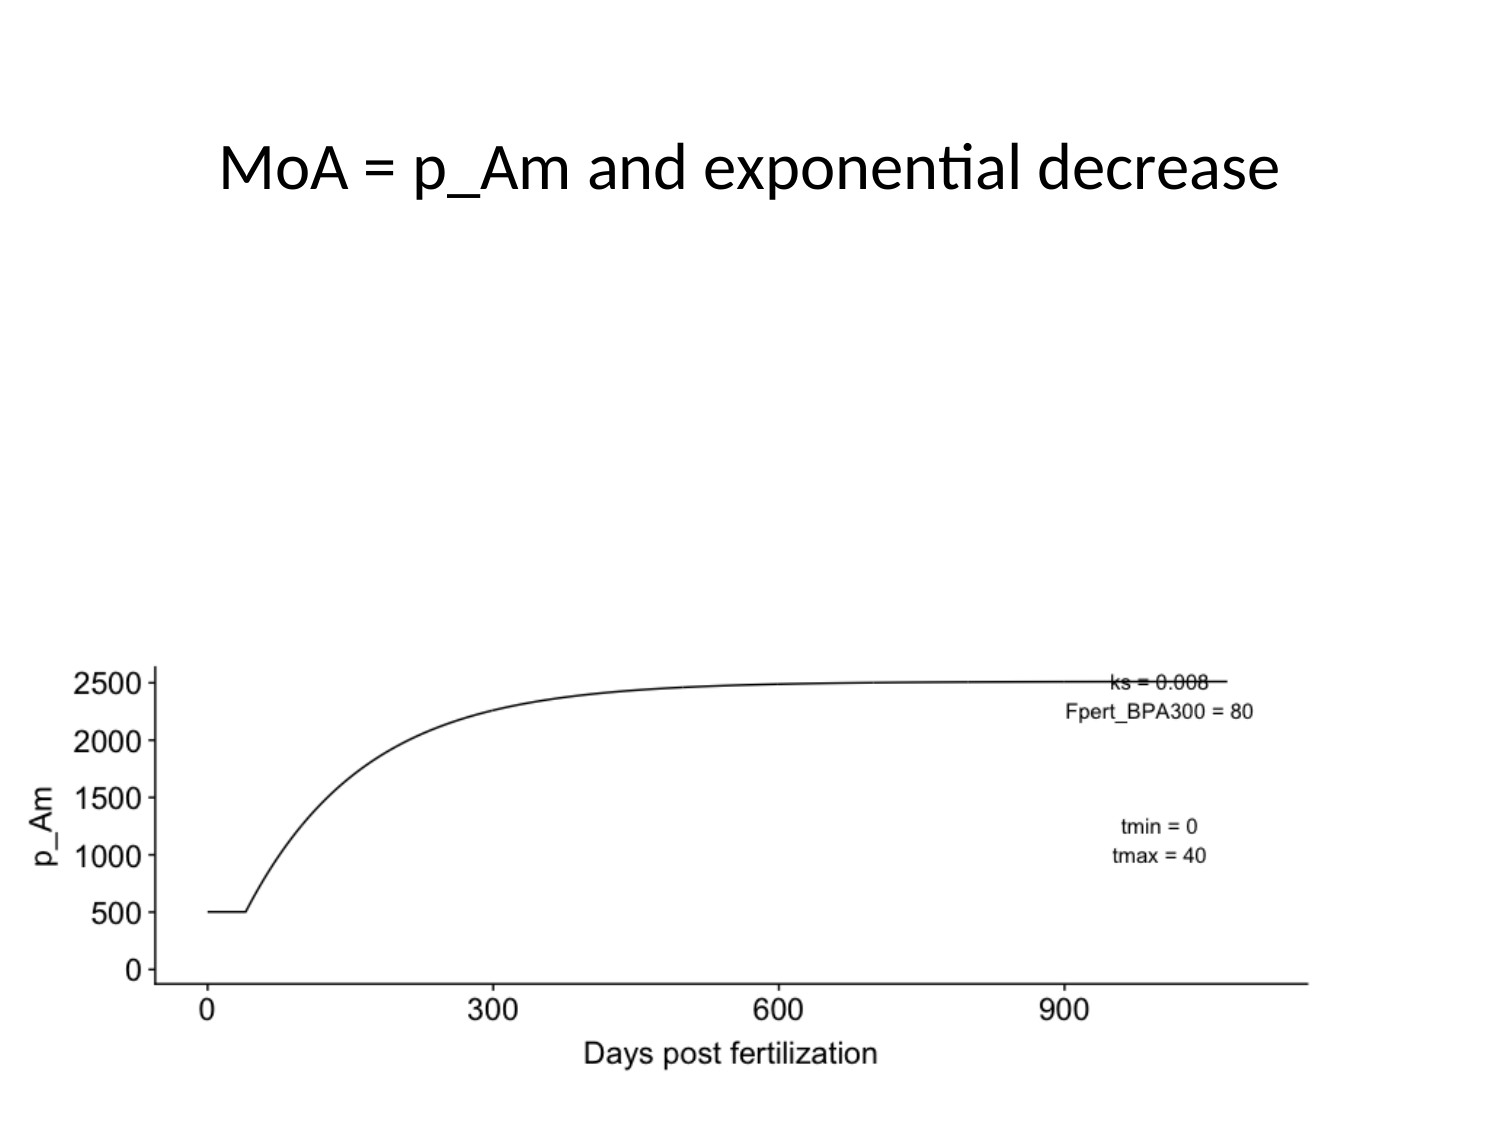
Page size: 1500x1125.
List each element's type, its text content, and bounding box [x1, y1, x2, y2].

list MoA = p_Am and exponential decrease [75, 115, 1425, 645]
picture [0, 646, 1500, 1093]
